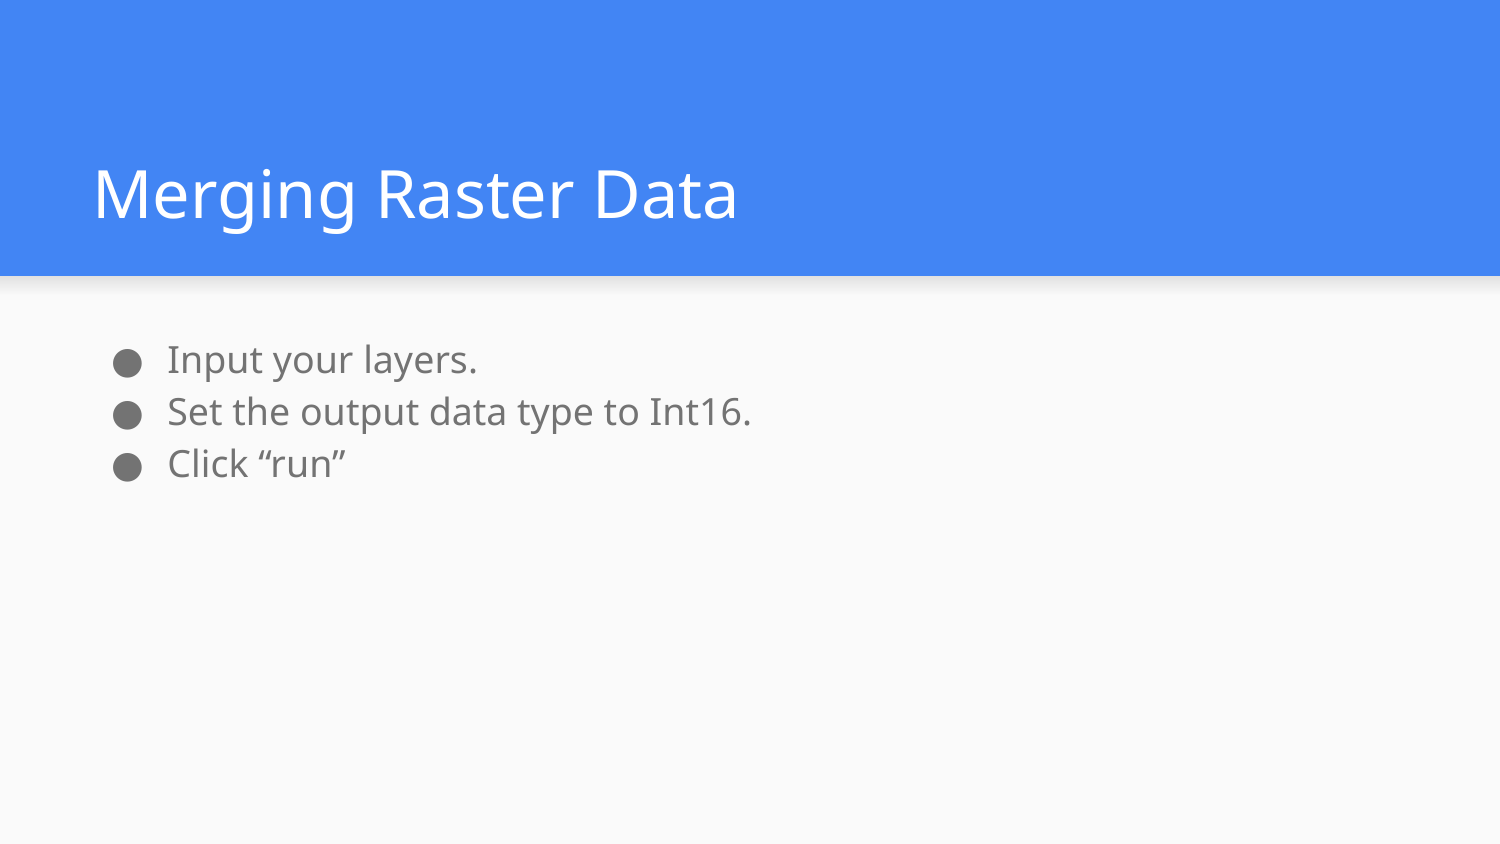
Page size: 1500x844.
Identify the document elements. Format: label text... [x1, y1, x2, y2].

title Merging Raster Data [77, 121, 1427, 248]
list Input your layers. Set the output data type to Int16. Click “run” [77, 314, 1427, 760]
